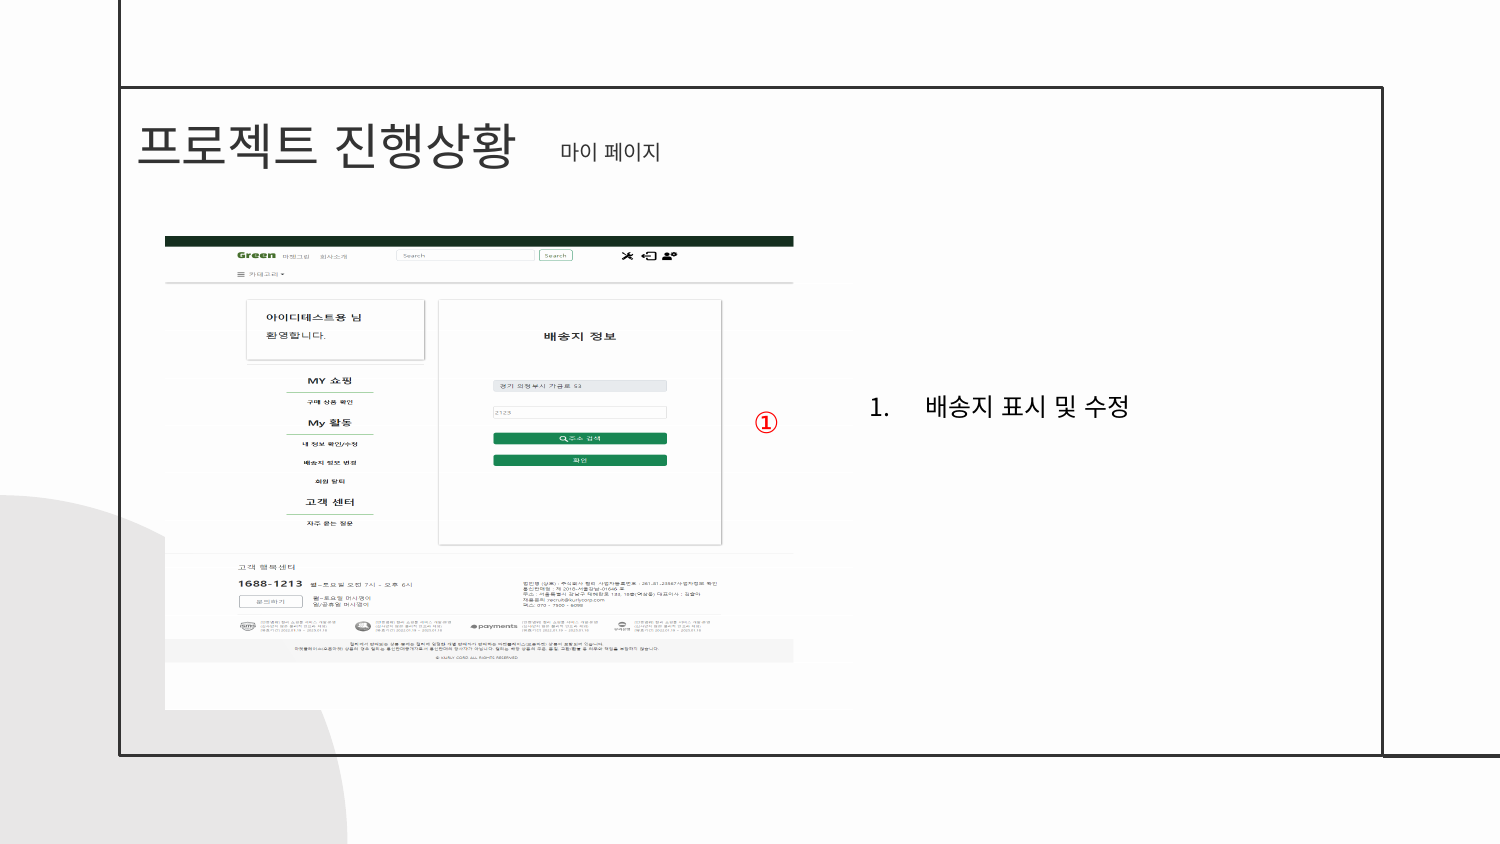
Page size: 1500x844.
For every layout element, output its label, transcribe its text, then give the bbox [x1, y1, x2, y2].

text_box 프로젝트 진행상황 [121, 51, 953, 190]
text_box 마이 페이지 [529, 120, 738, 184]
text_box 배송지 표시 및 수정 [857, 383, 1385, 429]
picture [165, 236, 853, 710]
